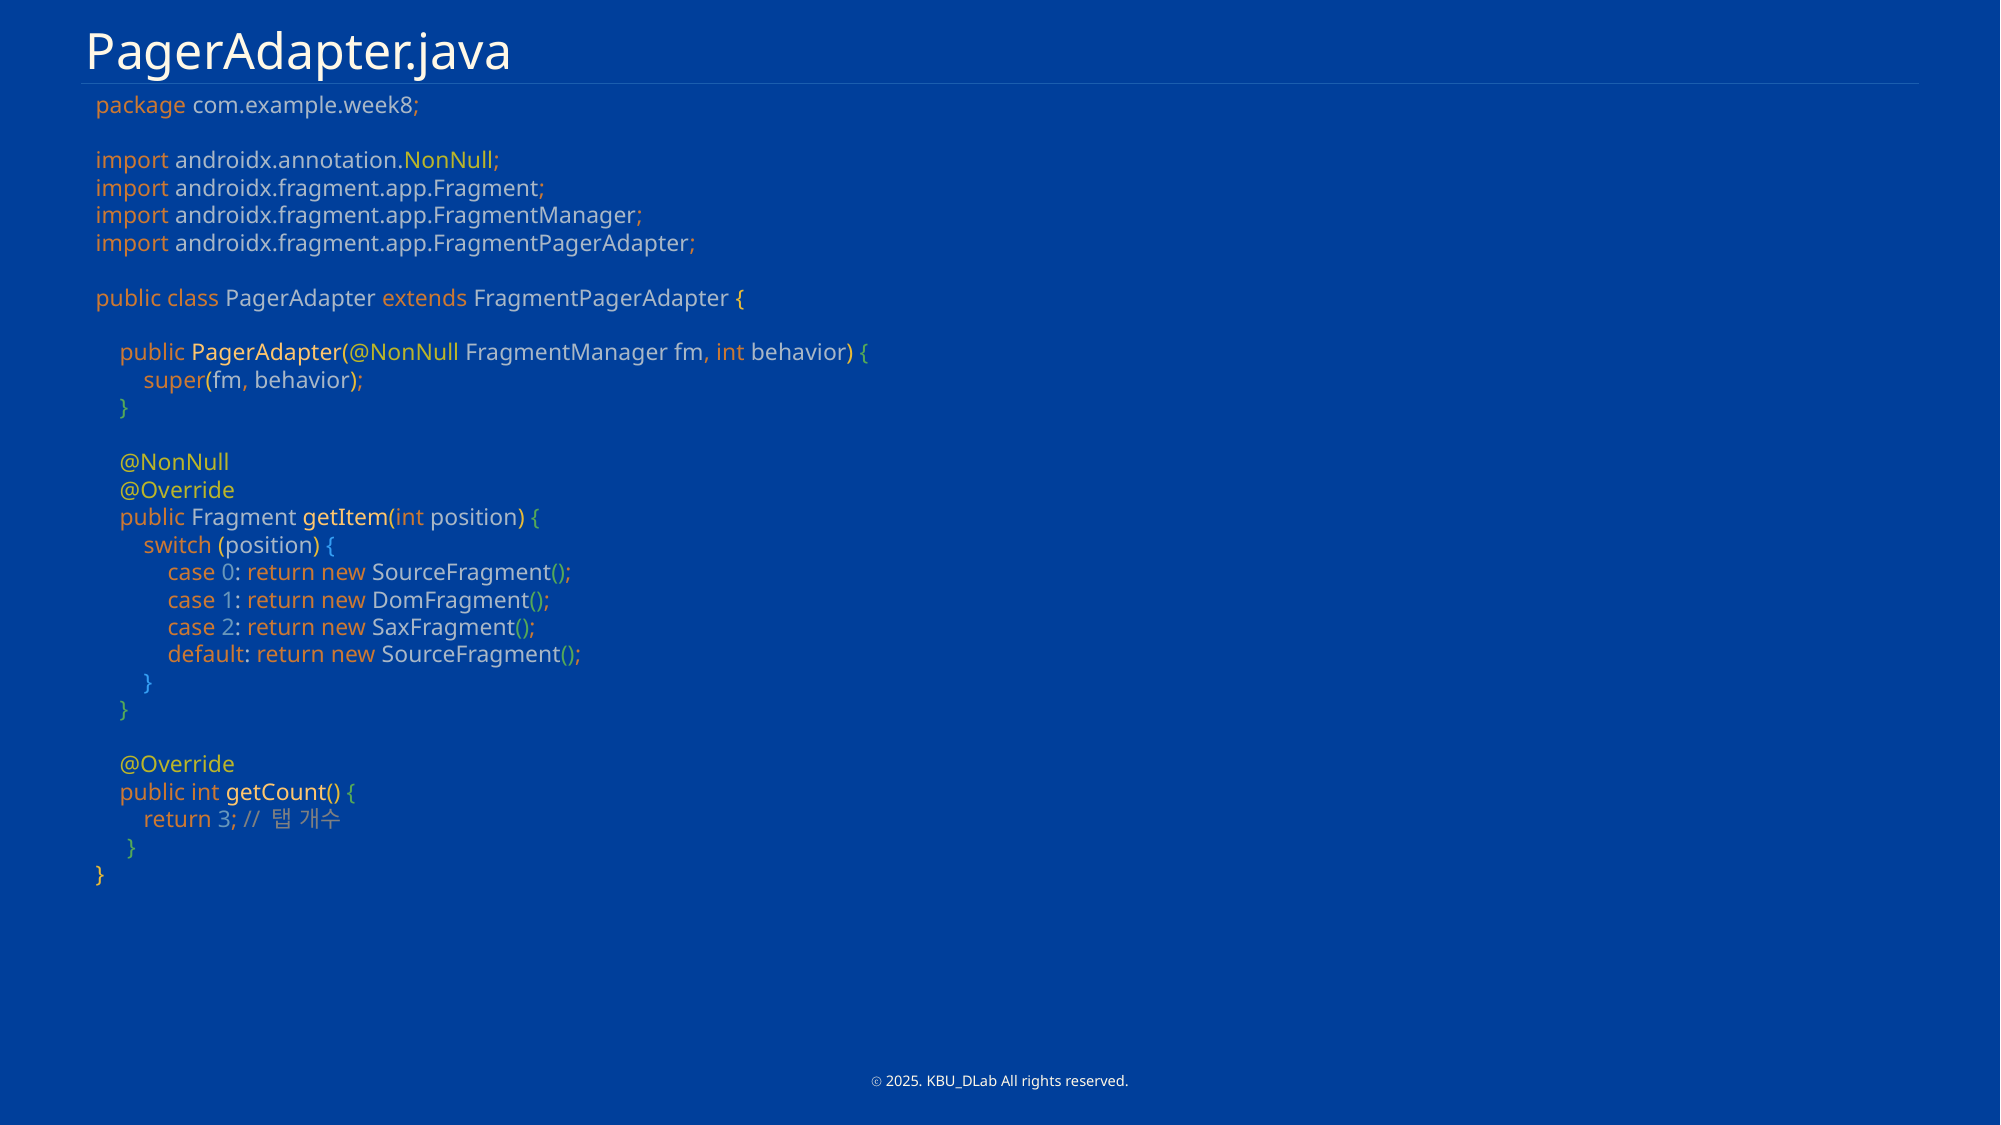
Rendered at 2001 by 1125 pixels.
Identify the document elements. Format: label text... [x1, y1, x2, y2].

text_box PagerAdapter.java [71, 0, 528, 87]
text_box package com.example.week8; import androidx.annotation.NonNull; import androidx.fragment.app.Fragment; import androidx.fragment.app.FragmentManager; import androidx.fragment.app.FragmentPagerAdapter; public class PagerAdapter extends FragmentPagerAdapter { public PagerAdapter(@NonNull FragmentManager fm, int behavior) { super(fm, behavior); } @NonNull @Override public Fragment getItem(int position) { switch (position) { case 0: return new SourceFragment(); case 1: return new DomFragment(); case 2: return new SaxFragment(); default: return new SourceFragment(); } } @Override public int getCount() { return 3; // 탭 개수 } } [80, 84, 1000, 940]
